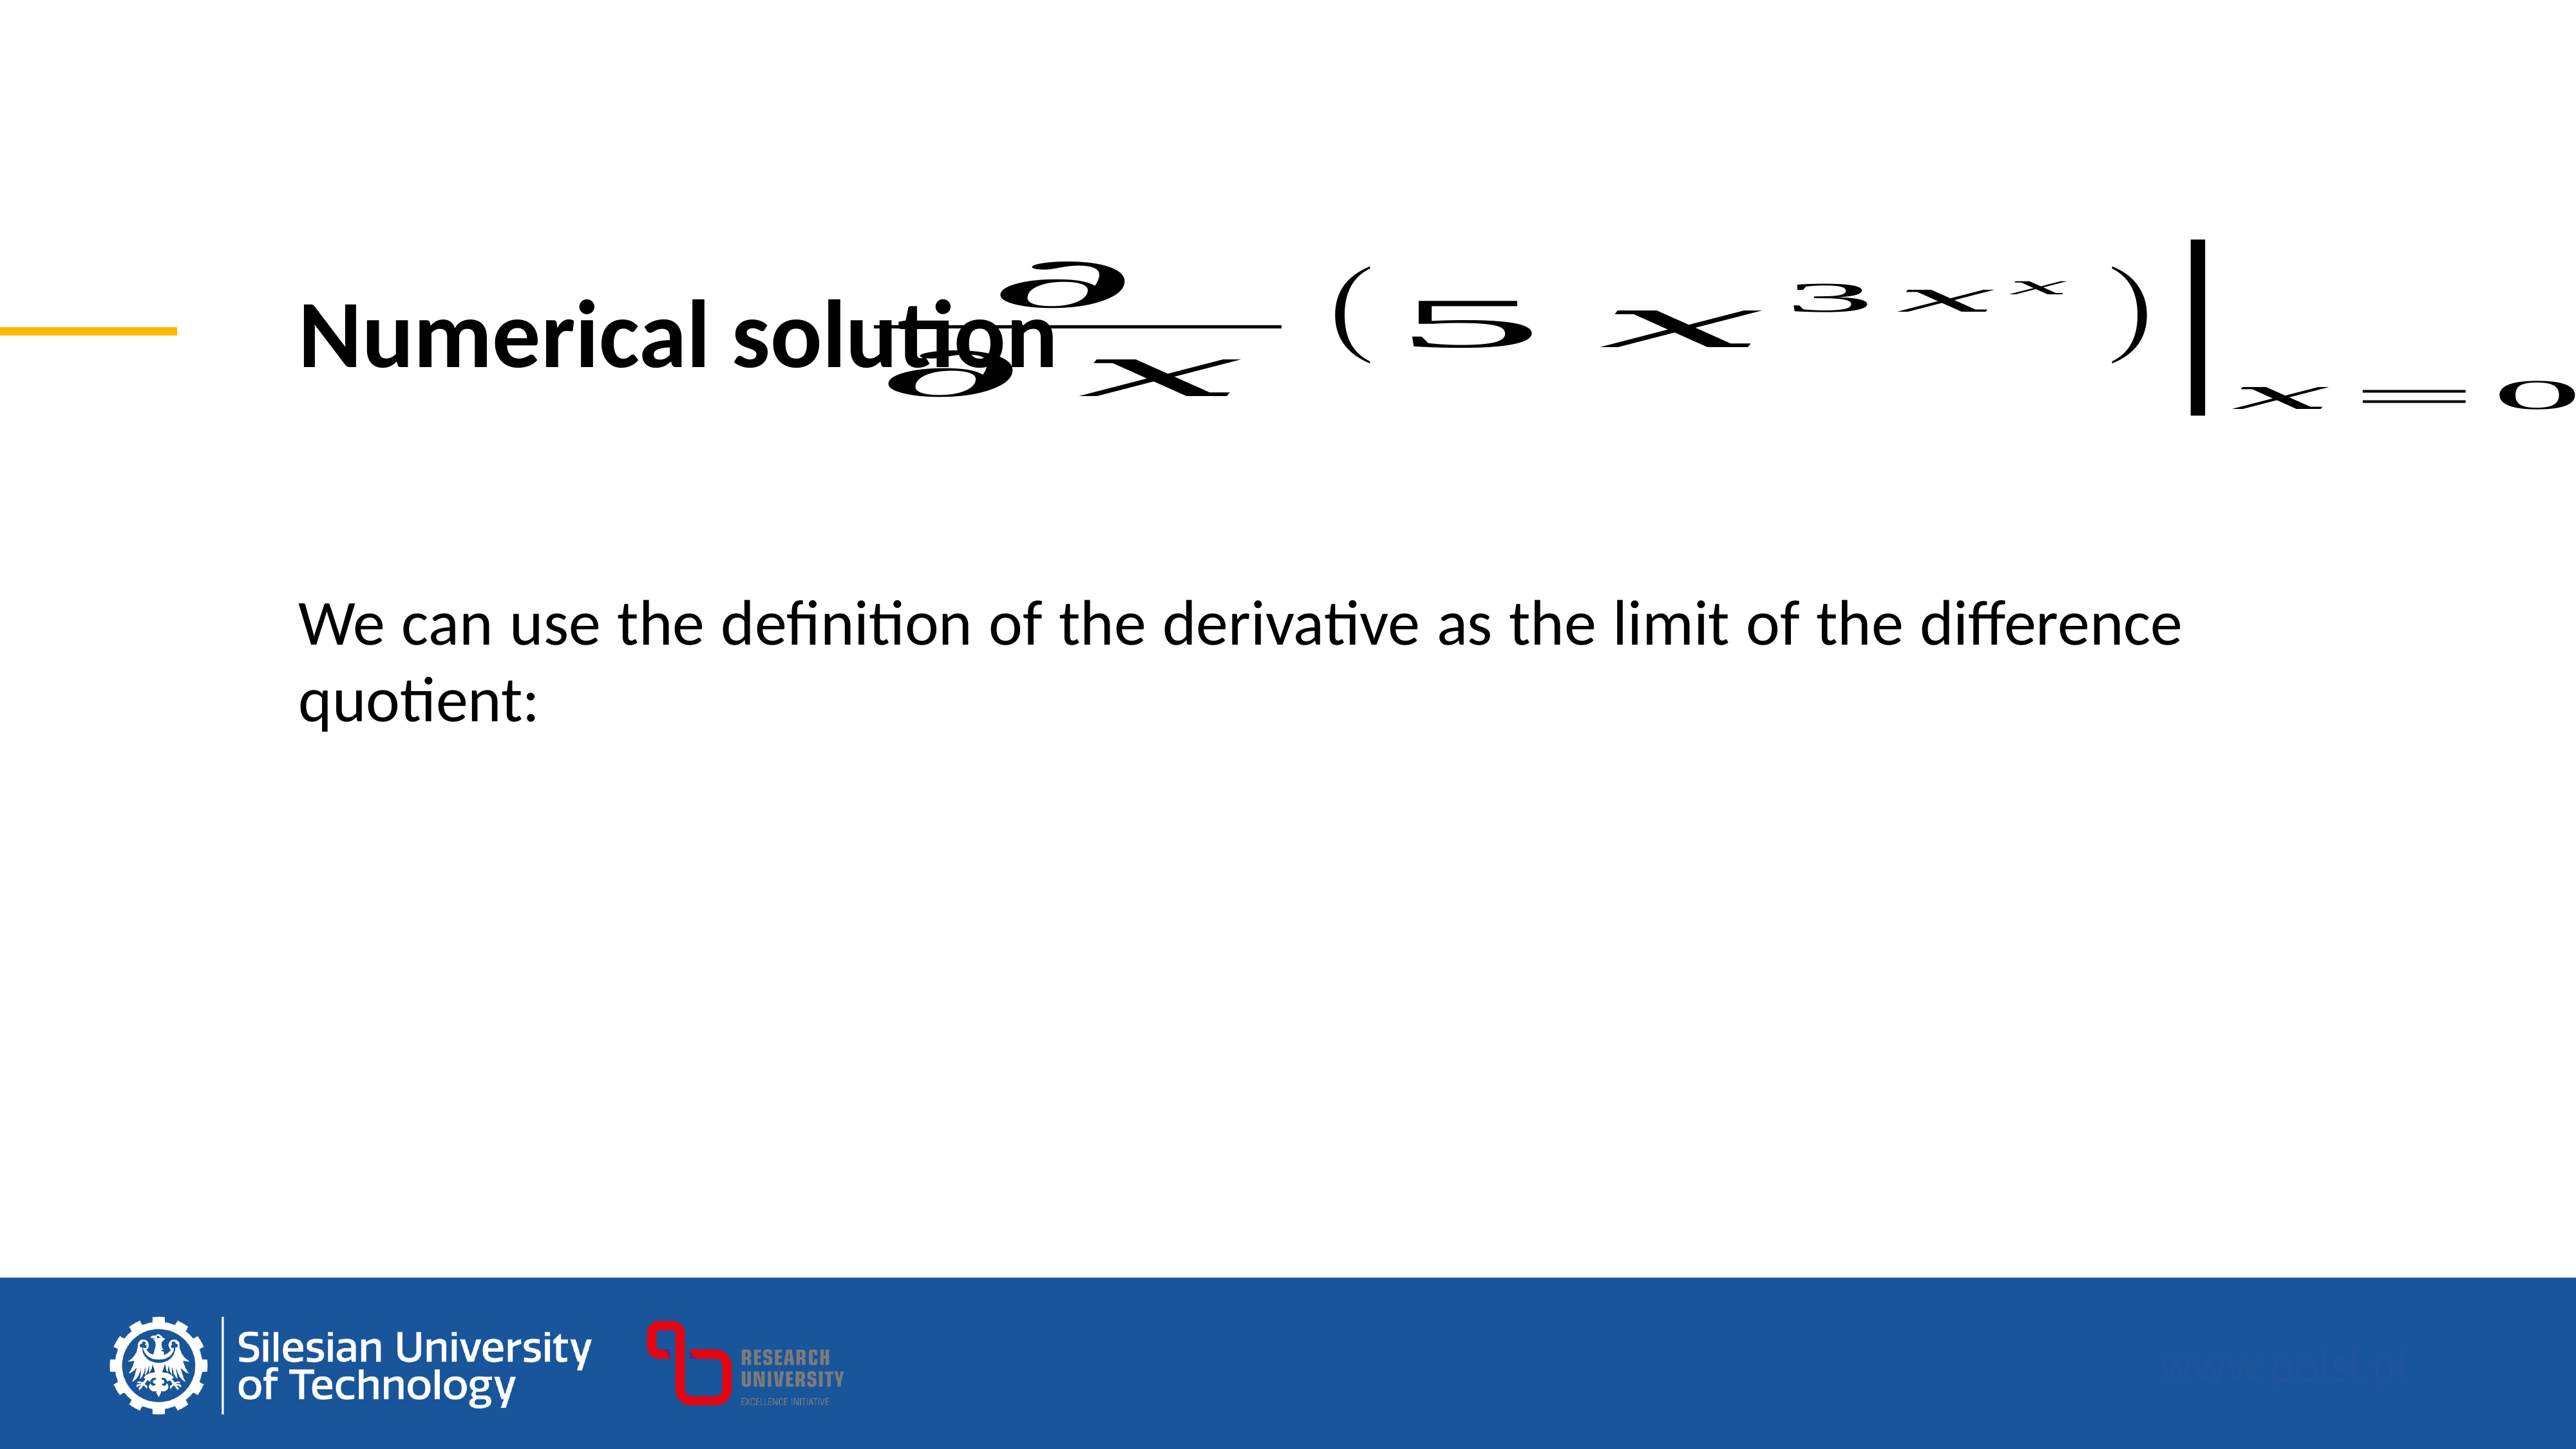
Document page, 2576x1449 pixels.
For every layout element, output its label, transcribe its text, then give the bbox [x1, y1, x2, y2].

text_box We can use the definition of the derivative as the limit of the difference quotient: [298, 580, 2186, 735]
picture [0, 0, 2576, 1449]
text_box Numerical solution [298, 270, 1999, 387]
